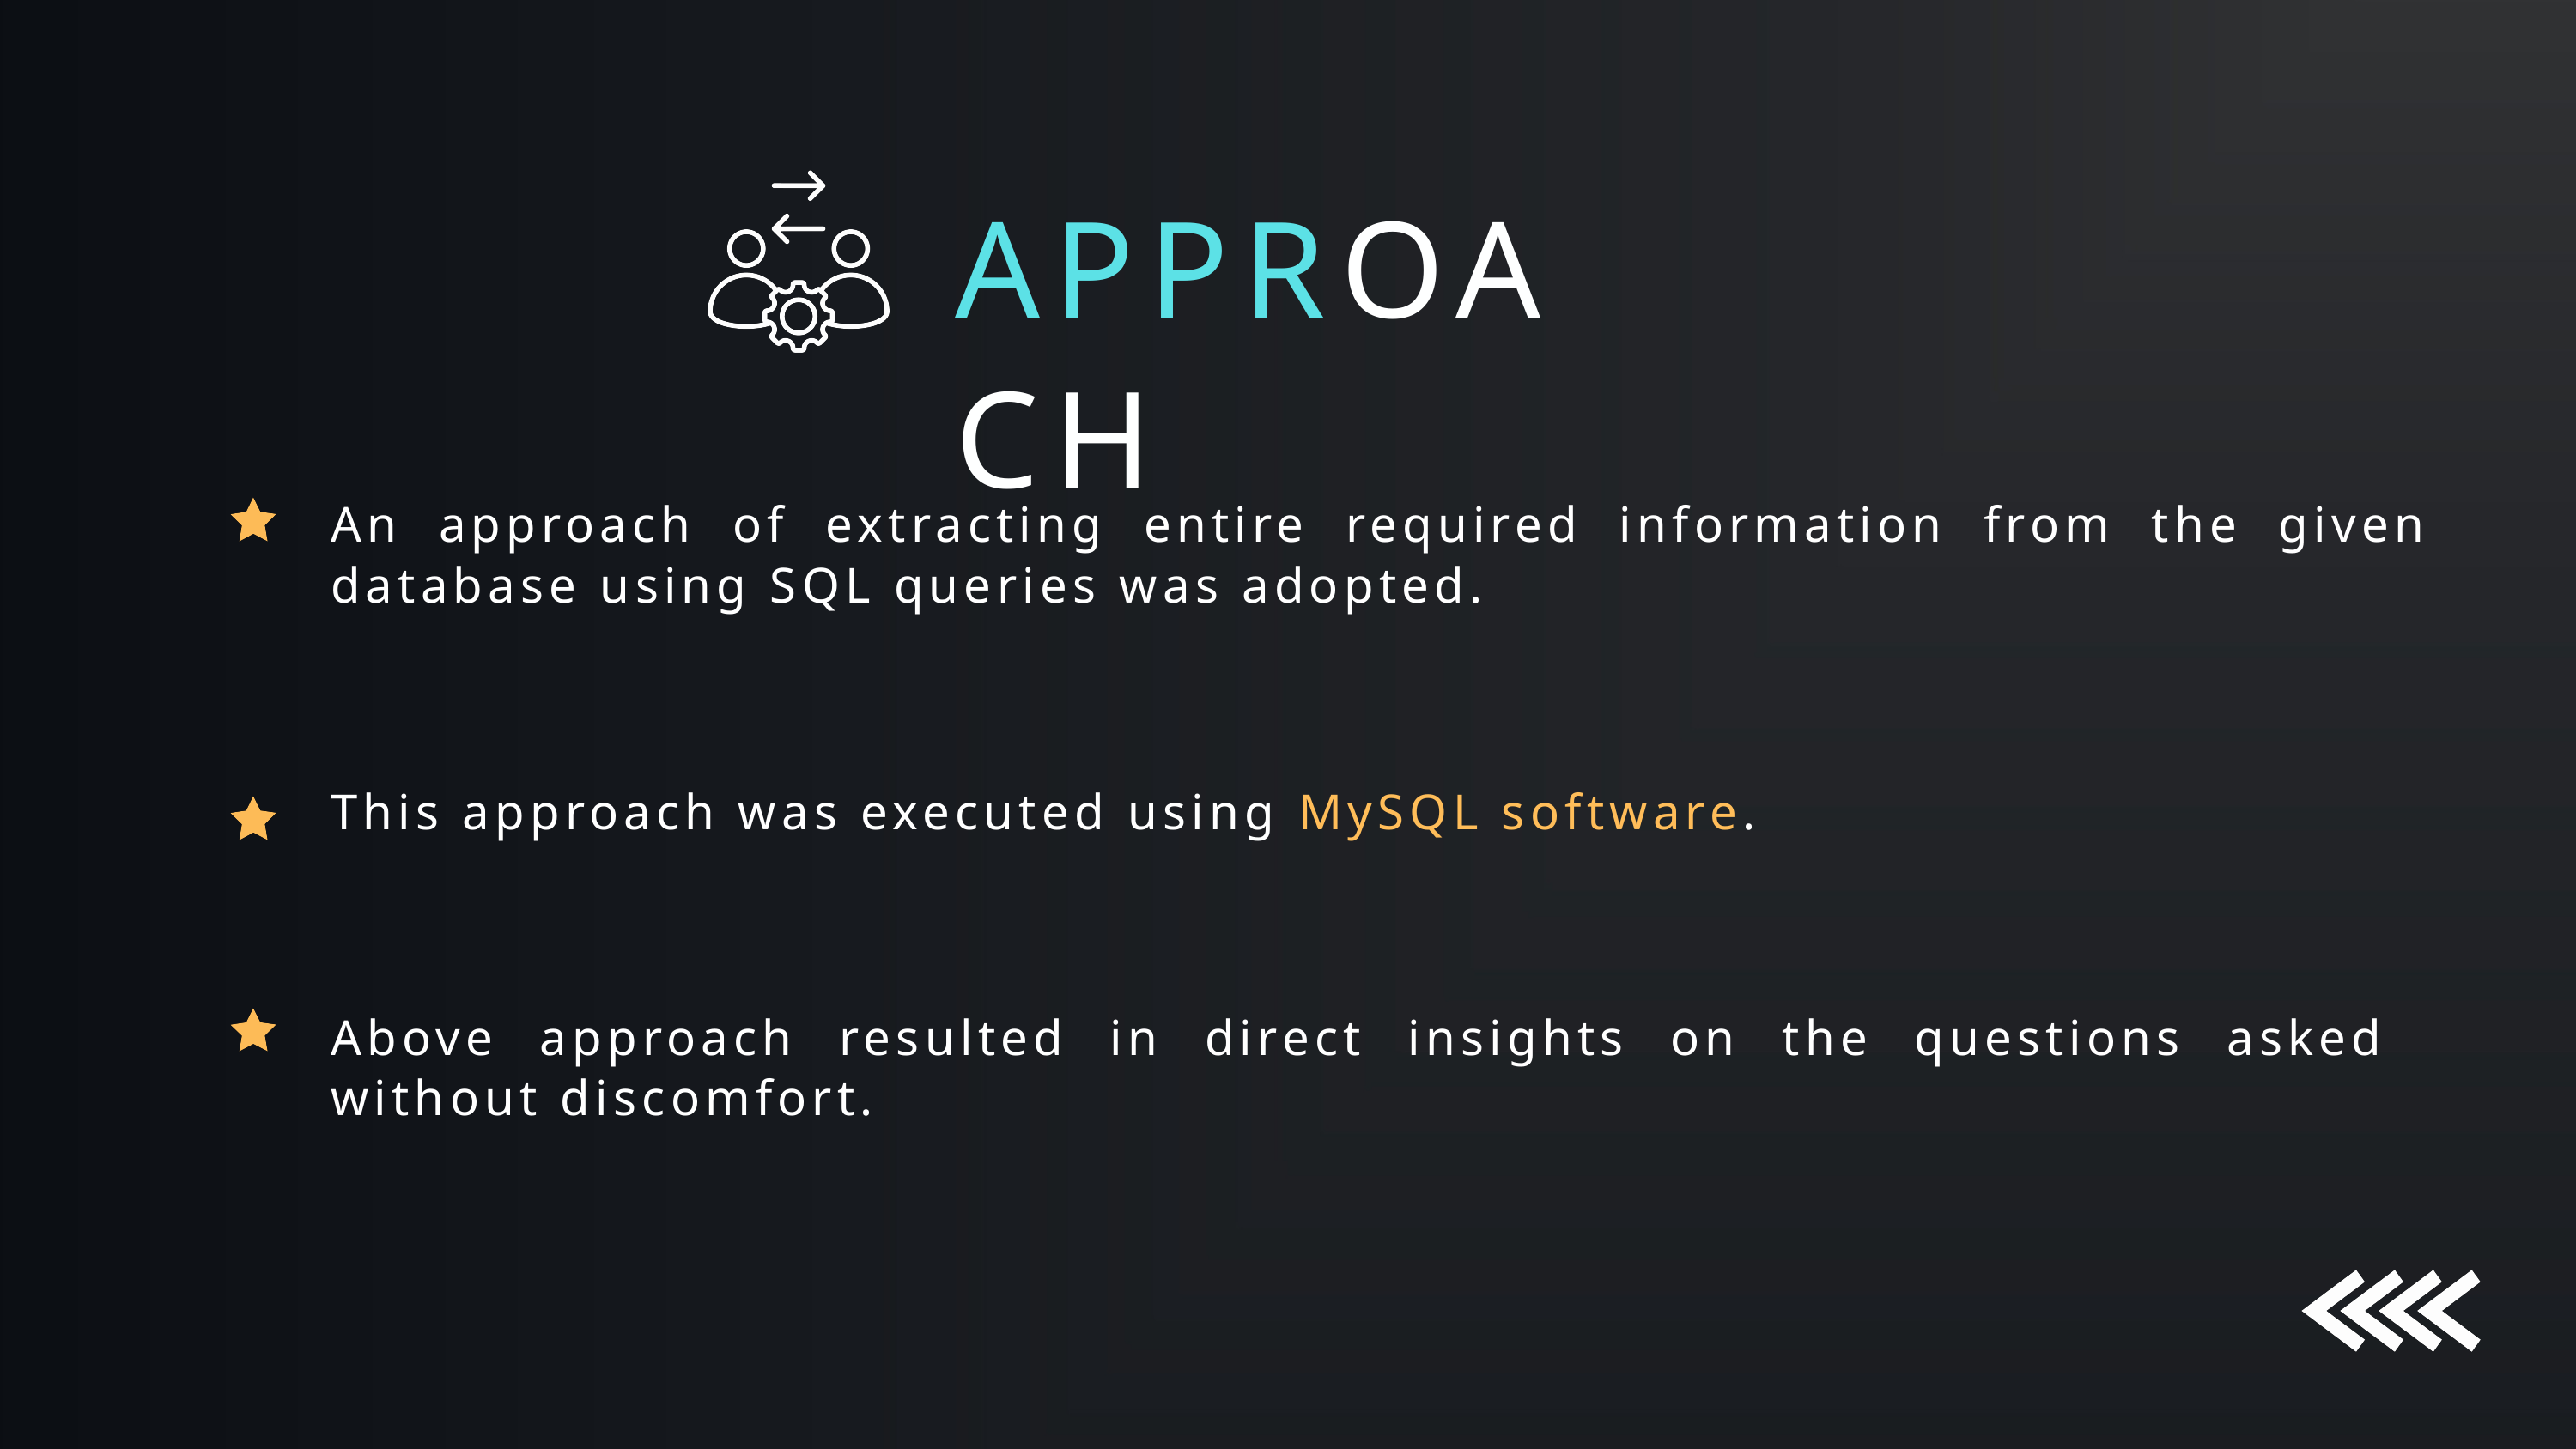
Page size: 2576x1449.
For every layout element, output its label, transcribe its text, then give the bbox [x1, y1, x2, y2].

text_box [2301, 1270, 2481, 1352]
text_box [0, 0, 2576, 1449]
text_box [230, 497, 276, 542]
text_box [230, 1008, 276, 1052]
text_box An approach of extracting entire required information from the given database using SQL queries was adopted. [331, 490, 2432, 674]
text_box APPROACH [955, 173, 1621, 490]
text_box [230, 796, 276, 840]
text_box This approach was executed using MySQL software. [331, 778, 1835, 840]
text_box Above approach resulted in direct insights on the questions asked without discomfort. [331, 1003, 2389, 1126]
text_box [708, 170, 890, 353]
